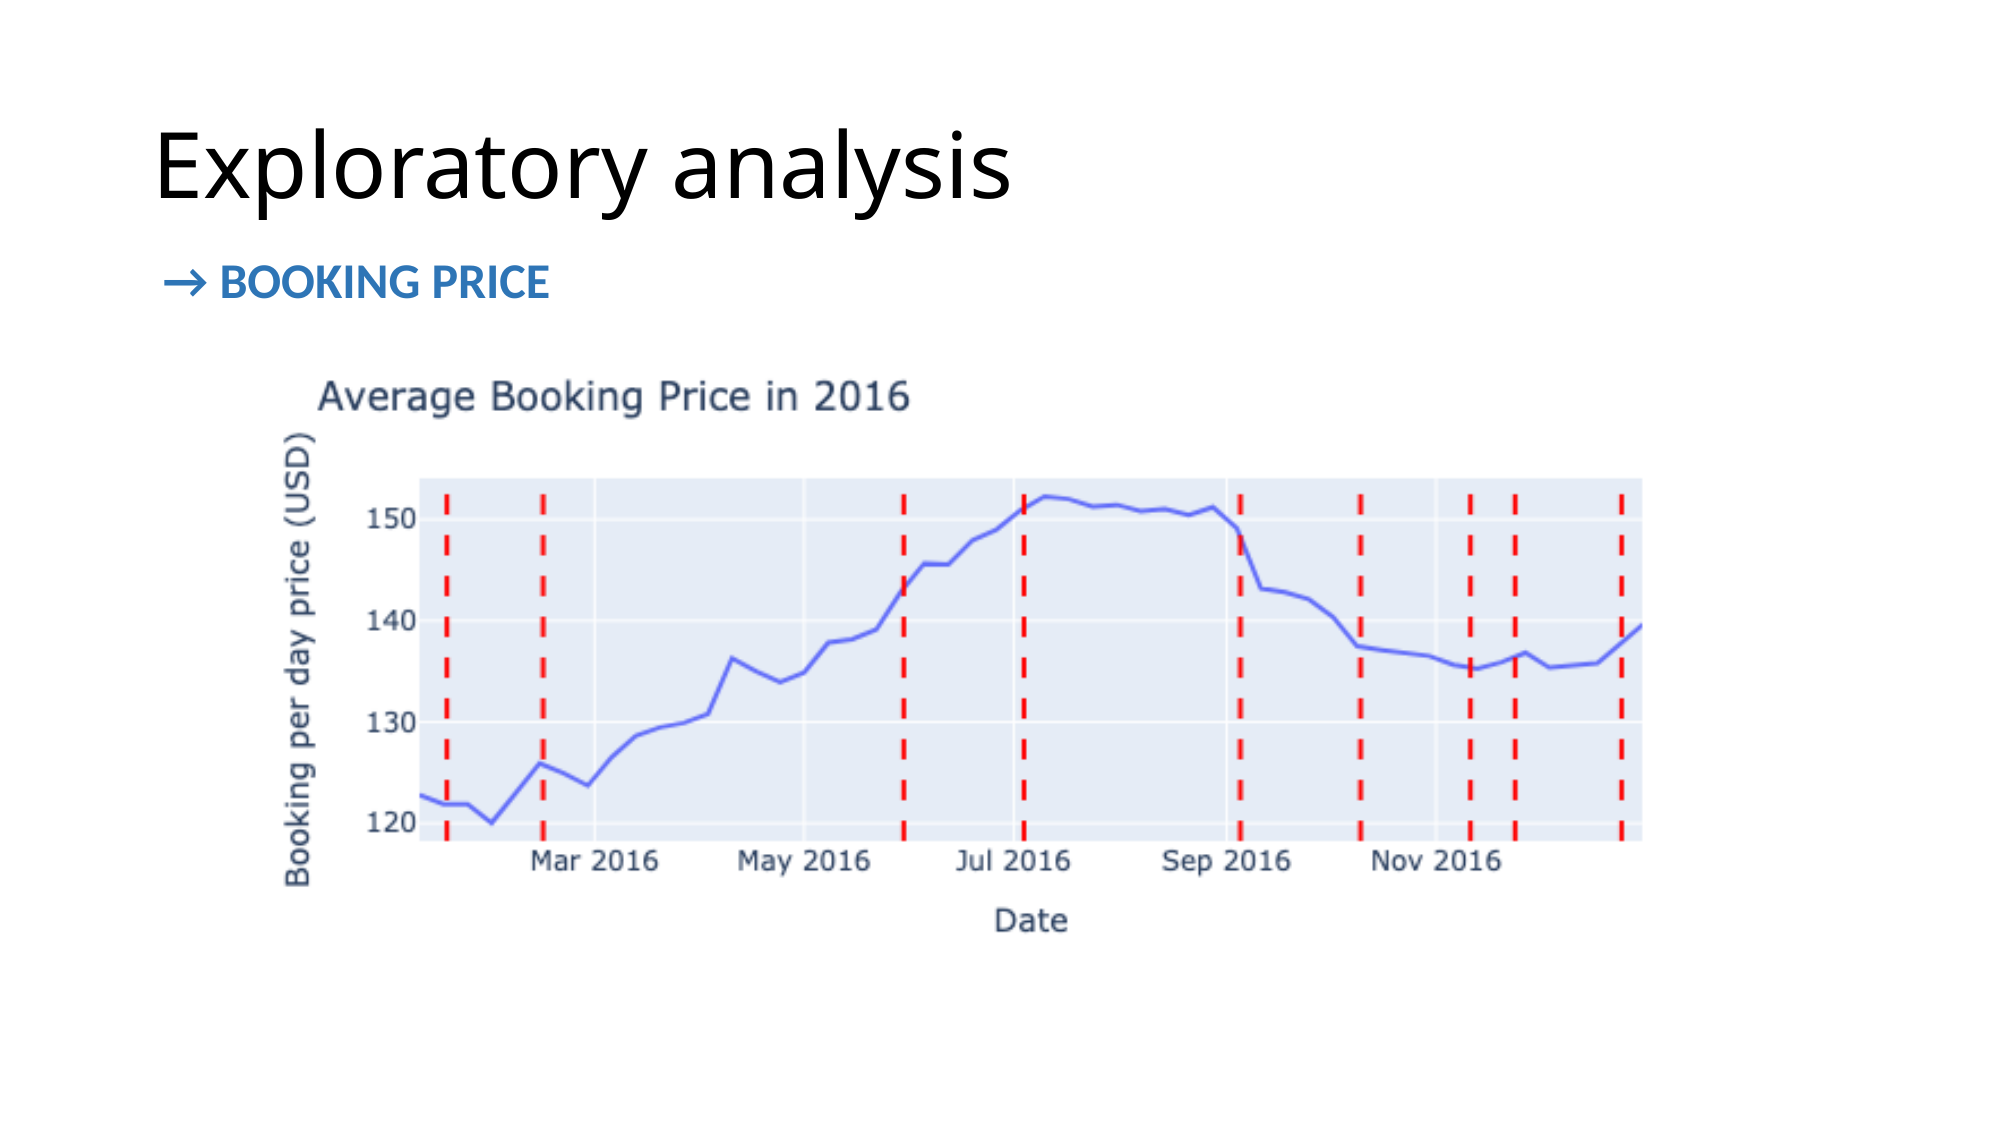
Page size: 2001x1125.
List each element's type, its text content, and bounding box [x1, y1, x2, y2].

title Exploratory analysis [137, 59, 1863, 278]
text_box → BOOKING PRICE [148, 241, 1149, 317]
picture [239, 343, 1824, 1023]
